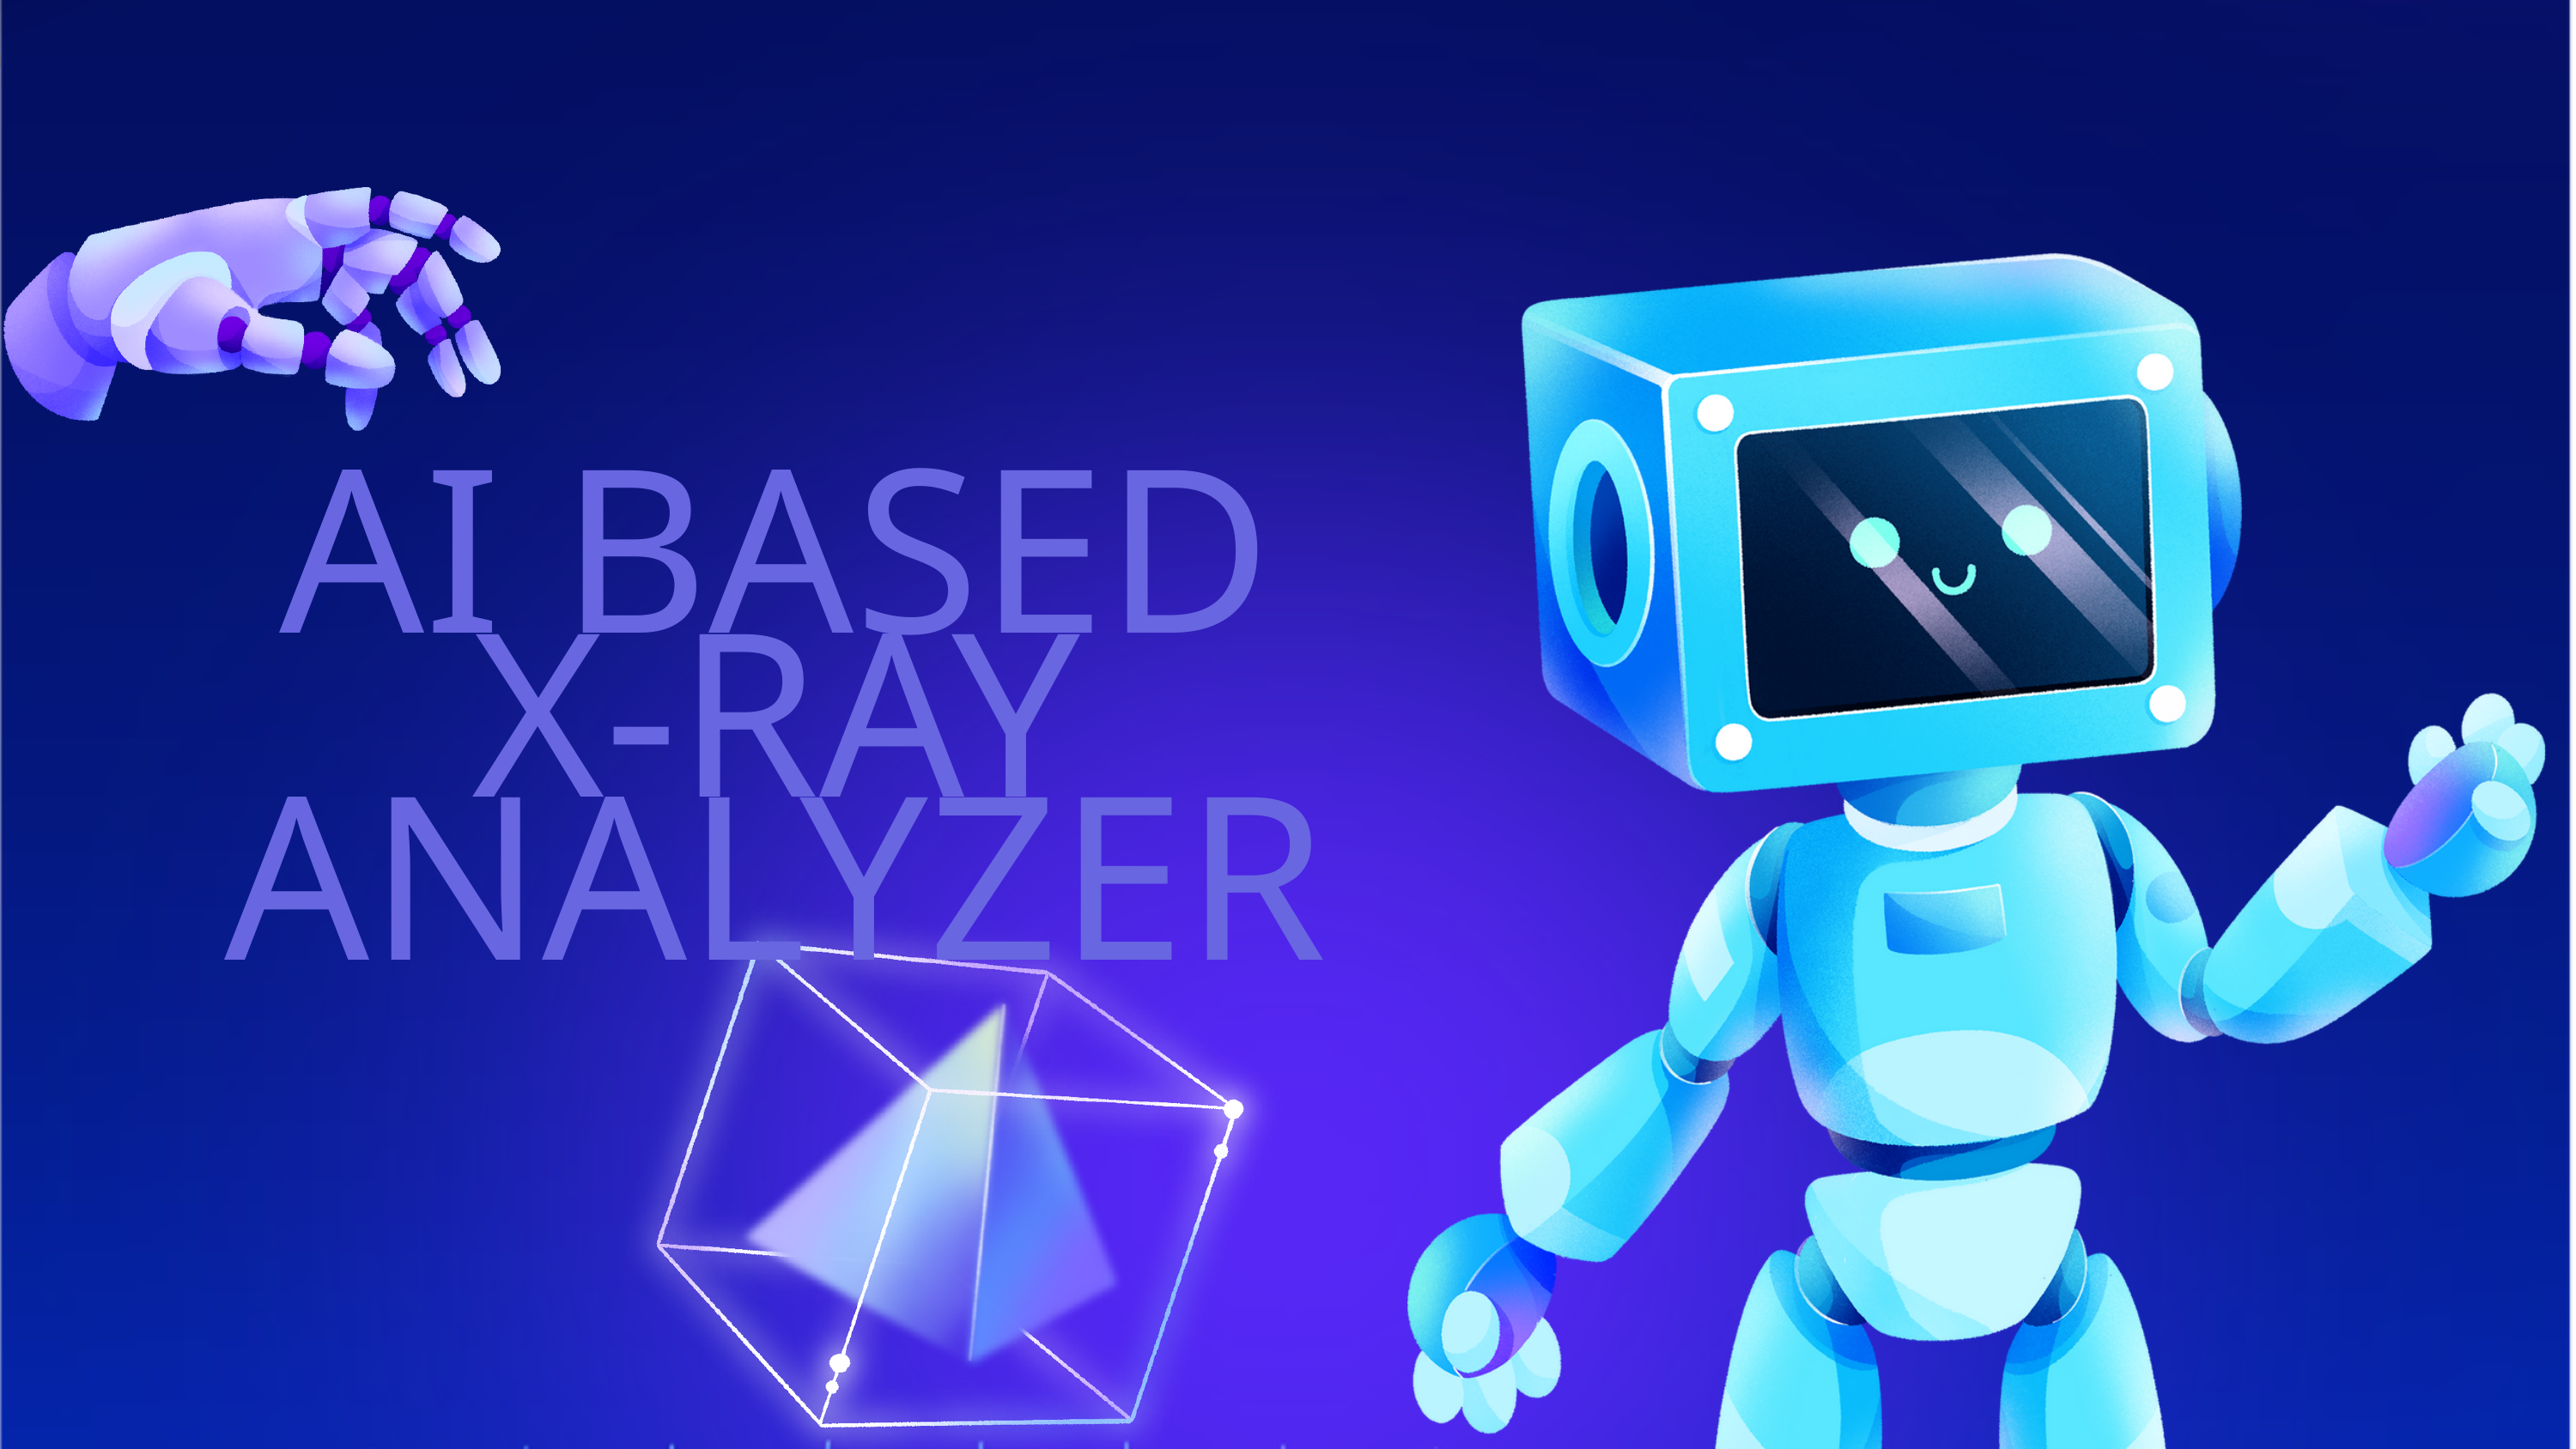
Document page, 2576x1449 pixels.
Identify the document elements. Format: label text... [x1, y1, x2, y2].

text_box [3, 187, 501, 431]
text_box [1407, 252, 2546, 1449]
text_box [618, 1006, 1285, 1449]
text_box AI BASED X-RAY ANALYZER [173, 514, 1379, 1006]
text_box [0, 0, 2573, 1449]
